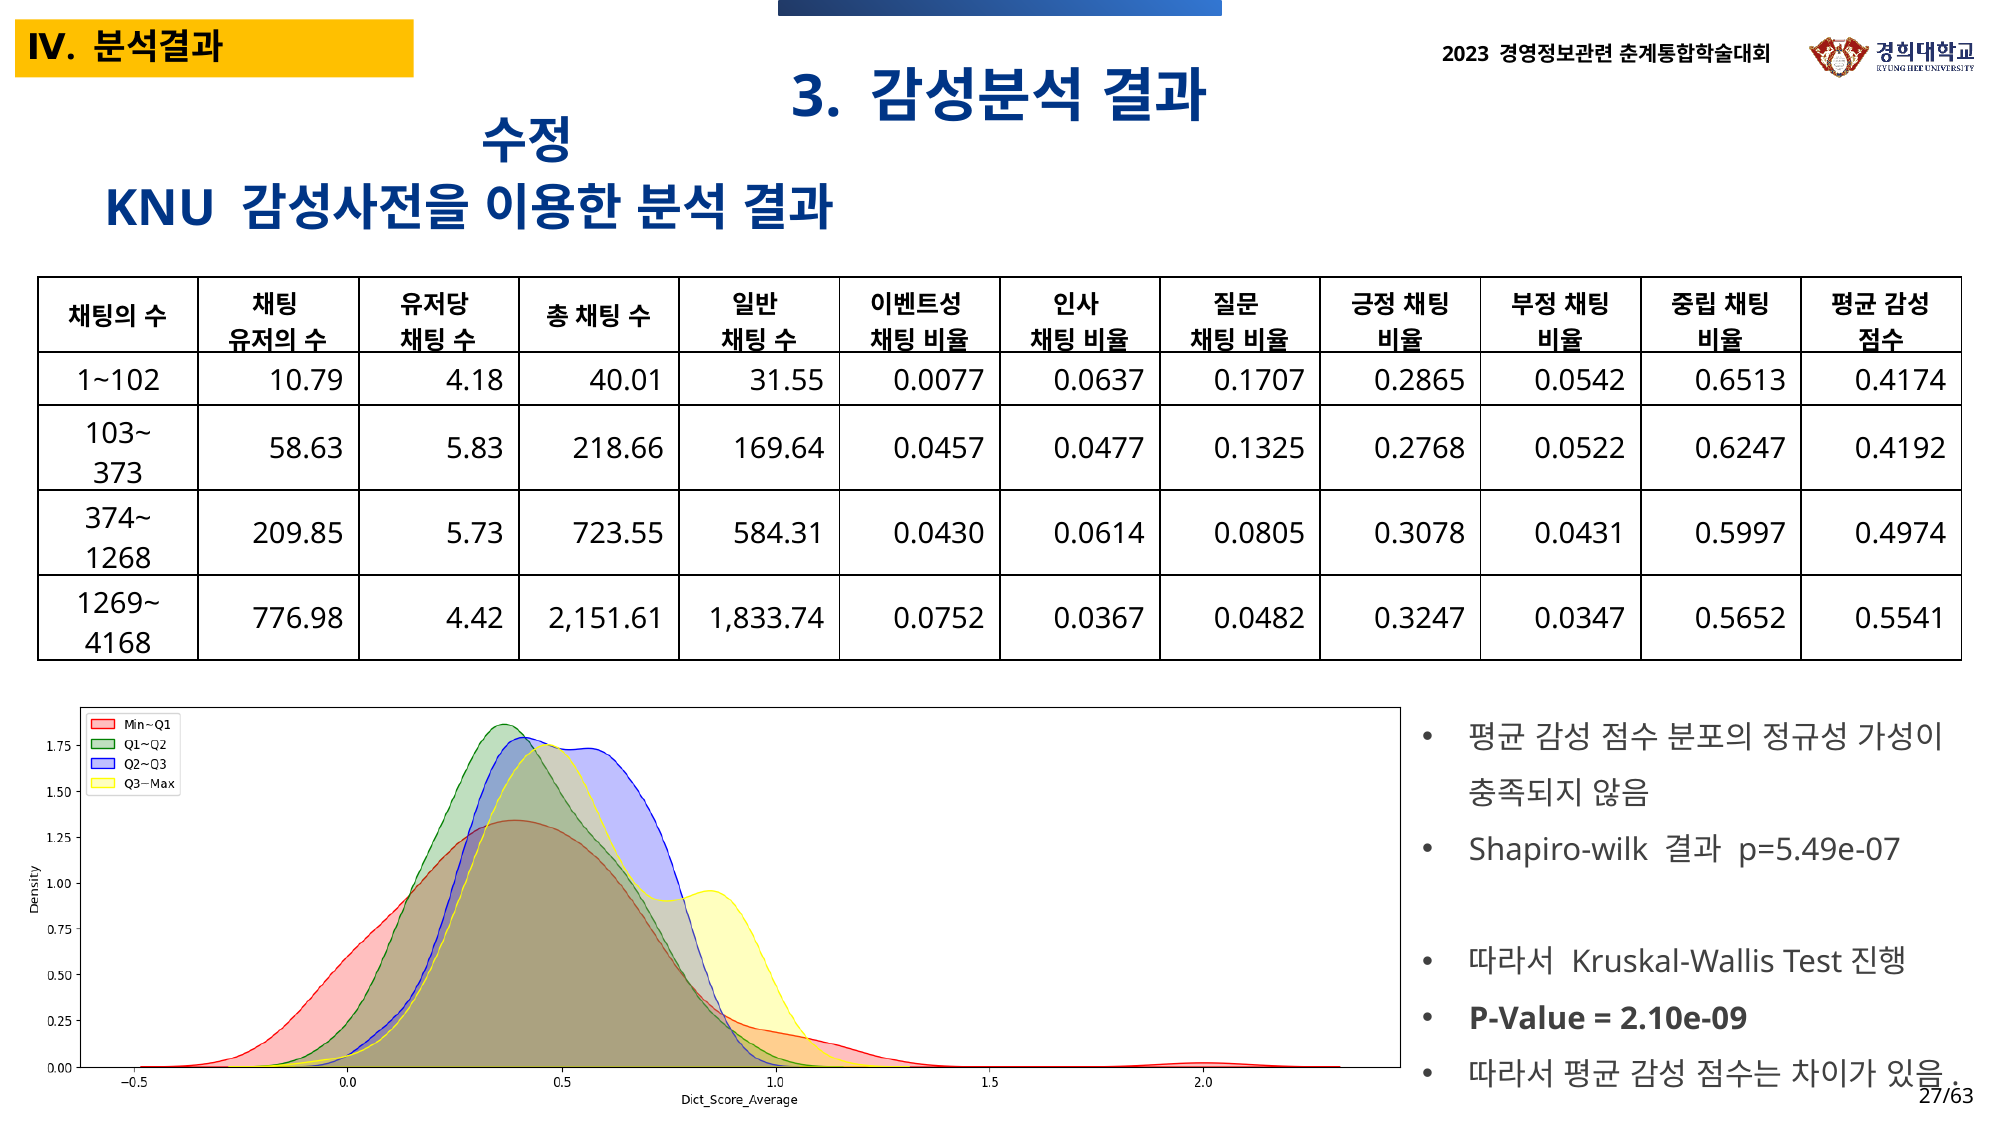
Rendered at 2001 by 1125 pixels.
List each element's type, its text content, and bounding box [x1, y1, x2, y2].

text_box Ⅳ. 분석결과 [12, 16, 306, 74]
table_cell 1,833.74 [680, 576, 839, 659]
table_cell 0.0614 [1001, 491, 1159, 574]
table_header 평균 감성 점수 [1802, 278, 1961, 351]
table_cell 58.63 [199, 406, 358, 489]
table_cell 0.0347 [1481, 576, 1640, 659]
table_cell 776.98 [199, 576, 358, 659]
table_cell 0.1707 [1161, 353, 1319, 404]
table_cell 0.0637 [1001, 353, 1159, 404]
table_cell 169.64 [680, 406, 839, 489]
text_box 3. 감성분석 결과 [540, 50, 1459, 136]
table_header 부정 채팅 비율 [1481, 278, 1640, 351]
table_cell 40.01 [520, 353, 678, 404]
text_box 수정 [467, 101, 678, 177]
table_cell 0.6247 [1642, 406, 1800, 489]
table_cell 5.83 [360, 406, 518, 489]
table_cell 0.5541 [1802, 576, 1961, 659]
table_cell 103~ 373 [39, 406, 197, 489]
table_cell 2,151.61 [520, 576, 678, 659]
table_cell 4.18 [360, 353, 518, 404]
table_header 긍정 채팅 비율 [1321, 278, 1480, 351]
table_cell 0.0542 [1481, 353, 1640, 404]
text_box [15, 19, 414, 78]
table_header 채팅 유저의 수 [199, 278, 358, 351]
table_cell 0.0522 [1481, 406, 1640, 489]
table_cell 31.55 [680, 353, 839, 404]
table_cell 0.0457 [840, 406, 999, 489]
text_box KNU 감성사전을 이용한 분석 결과 [89, 167, 1115, 243]
table_cell 0.0431 [1481, 491, 1640, 574]
table_cell 4.42 [360, 576, 518, 659]
table_cell 0.0477 [1001, 406, 1159, 489]
table_cell 0.2768 [1321, 406, 1480, 489]
table_cell 584.31 [680, 491, 839, 574]
table_header 인사 채팅 비율 [1001, 278, 1159, 351]
table_header 채팅의 수 [39, 278, 197, 351]
table_cell 0.2865 [1321, 353, 1480, 404]
table_cell 0.0367 [1001, 576, 1159, 659]
slide_number 27/63 [1538, 1099, 1989, 1119]
table_cell 10.79 [199, 353, 358, 404]
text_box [1407, 33, 1974, 78]
table_cell 0.1325 [1161, 406, 1319, 489]
table_cell 209.85 [199, 491, 358, 574]
table_cell 0.0805 [1161, 491, 1319, 574]
table_header 중립 채팅 비율 [1642, 278, 1800, 351]
table_header 총 채팅 수 [520, 278, 678, 351]
table_cell 0.0077 [840, 353, 999, 404]
table_cell 0.4192 [1802, 406, 1961, 489]
table_header 이벤트성 채팅 비율 [840, 278, 999, 351]
table_cell 0.0482 [1161, 576, 1319, 659]
table_header 유저당 채팅 수 [360, 278, 518, 351]
table_cell 723.55 [520, 491, 678, 574]
table_cell 0.6513 [1642, 353, 1800, 404]
table_cell 0.4174 [1802, 353, 1961, 404]
table_header 질문 채팅 비율 [1161, 278, 1319, 351]
table_cell 0.5652 [1642, 576, 1800, 659]
table_header 일반 채팅 수 [680, 278, 839, 351]
picture [19, 697, 1408, 1116]
table_cell 0.0752 [840, 576, 999, 659]
text_box [777, 0, 1223, 17]
table_cell 0.0430 [840, 491, 999, 574]
table_cell 0.3247 [1321, 576, 1480, 659]
table_cell 0.3078 [1321, 491, 1480, 574]
table_cell 5.73 [360, 491, 518, 574]
table_cell 218.66 [520, 406, 678, 489]
table_cell 374~ 1268 [39, 491, 197, 574]
table_cell 1~102 [39, 353, 197, 404]
table_cell 0.4974 [1802, 491, 1961, 574]
text_box 평균 감성 점수 분포의 정규성 가성이 충족되지 않음 Shapiro-wilk 결과 p=5.49e-07 따라서 Kruskal-Wallis Test진행 P-Value = 2.10e-09 따라서 평균 감성 점수는 차이가 있음. [1407, 691, 1989, 1099]
table_cell 1269~ 4168 [39, 576, 197, 659]
table_cell 0.5997 [1642, 491, 1800, 574]
